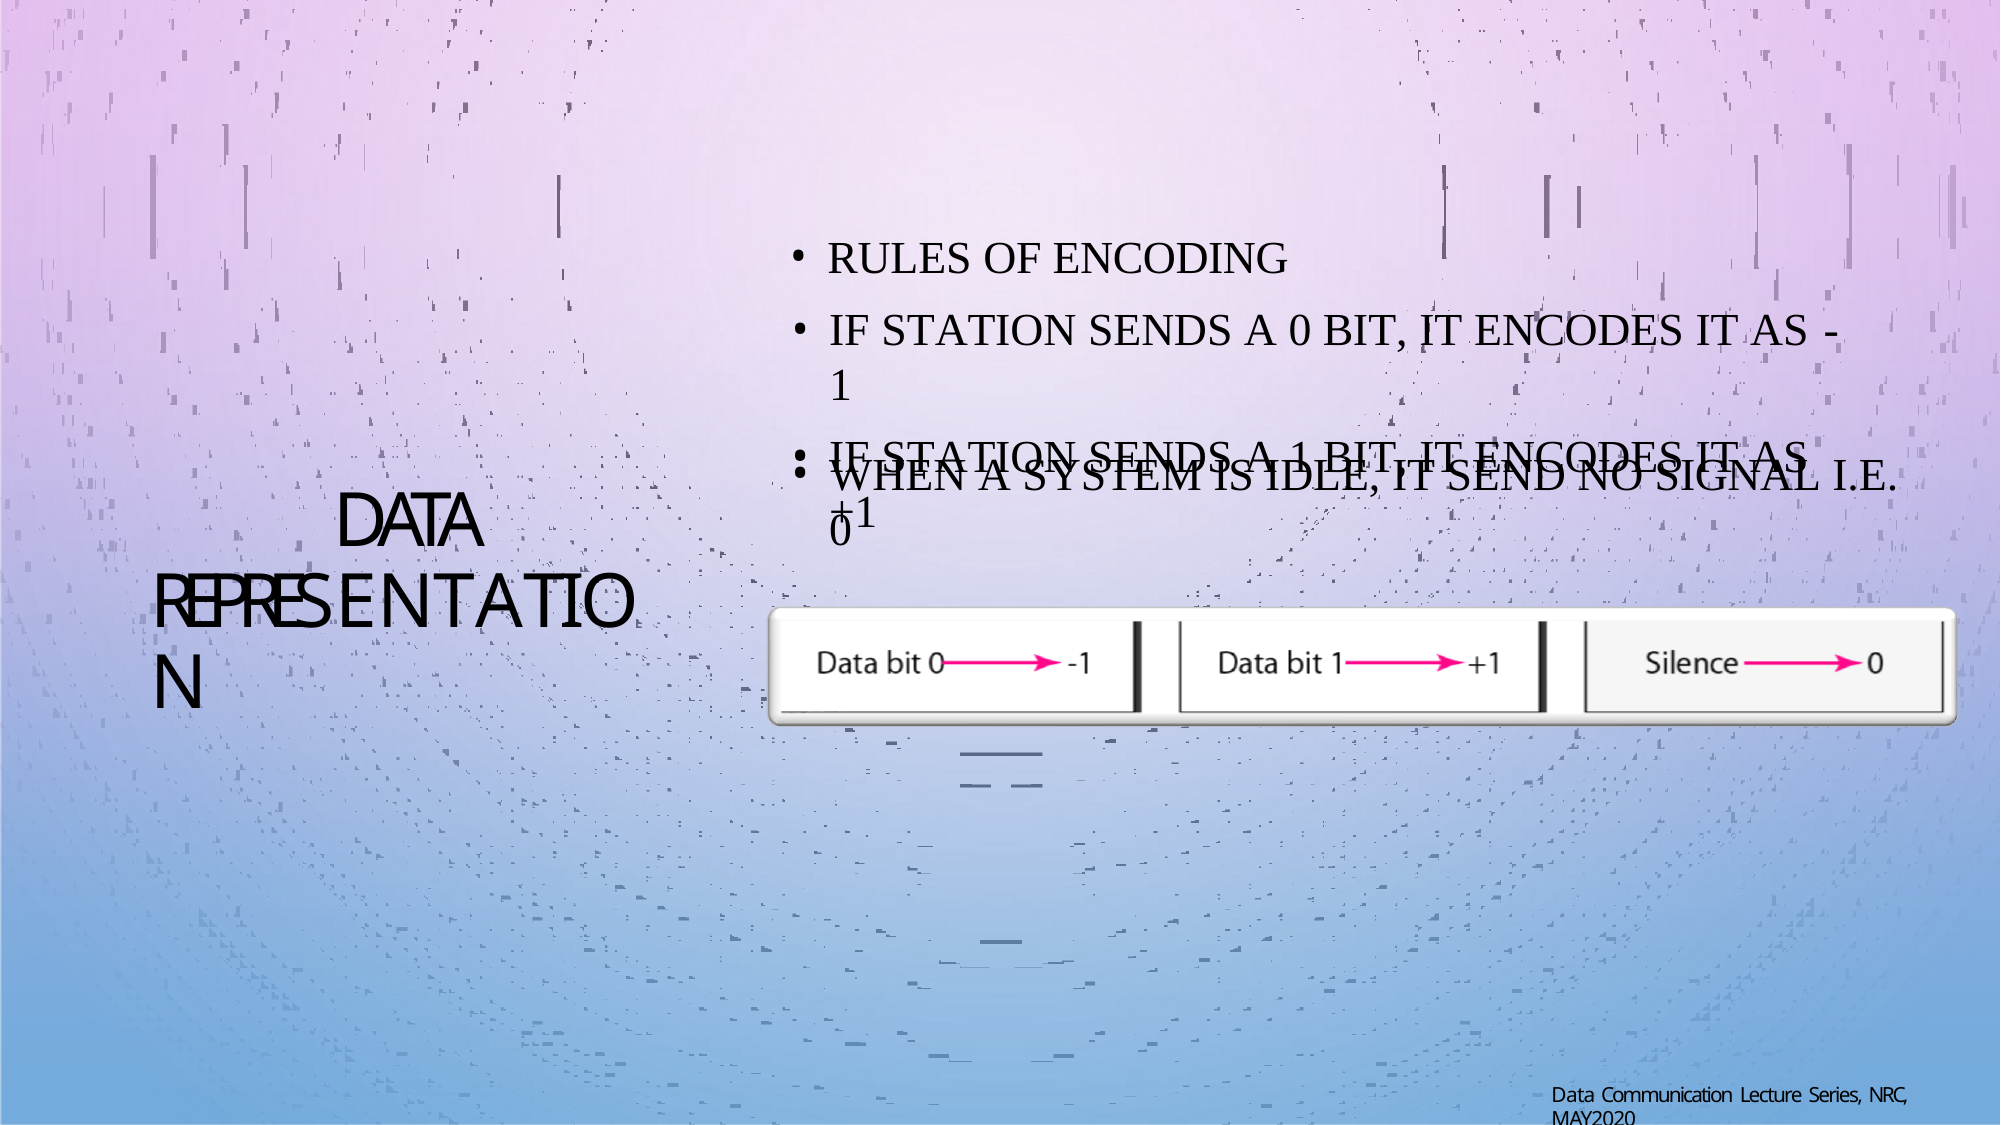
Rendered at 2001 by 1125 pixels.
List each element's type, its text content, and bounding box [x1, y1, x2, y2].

text_box RULES OF ENCODING IF STATION SENDS A 0 BIT, IT ENCODES IT AS -1 IF STATION SENDS A 1 BIT, IT ENCODES IT AS +1 [787, 208, 1849, 538]
text_box WHEN A SYSTEM IS IDLE, IT SEND NO SIGNAL I.E. 0 [789, 442, 1928, 555]
picture [0, 0, 2000, 1125]
footer Data Communication Lecture Series, NRC, MAY2020 [1549, 1082, 1987, 1125]
text_box DATA REPRESENTATION [148, 467, 681, 724]
